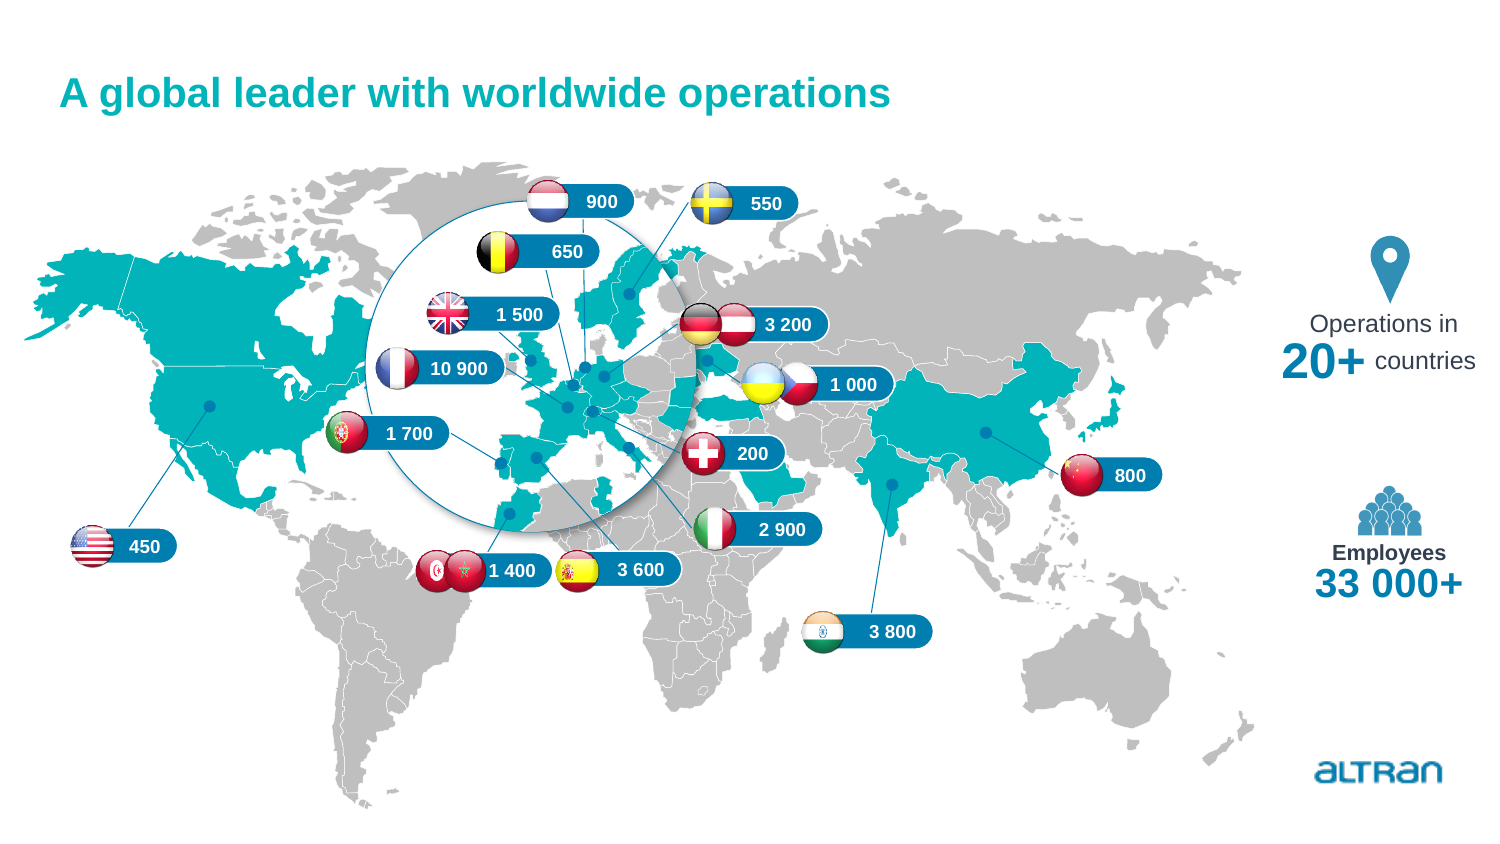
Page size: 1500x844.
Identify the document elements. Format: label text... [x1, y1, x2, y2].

picture [1351, 480, 1427, 543]
text_box Employees [1260, 531, 1500, 573]
text_box Operations in [1260, 300, 1500, 346]
text_box A global leader with worldwide operations [58, 71, 1442, 127]
text_box countries [1324, 342, 1500, 381]
picture [1357, 228, 1430, 309]
text_box 20+ [1274, 335, 1373, 376]
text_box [68, 177, 1164, 655]
picture [1310, 757, 1447, 788]
text_box 33 000+ [1284, 554, 1494, 603]
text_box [23, 161, 1255, 811]
